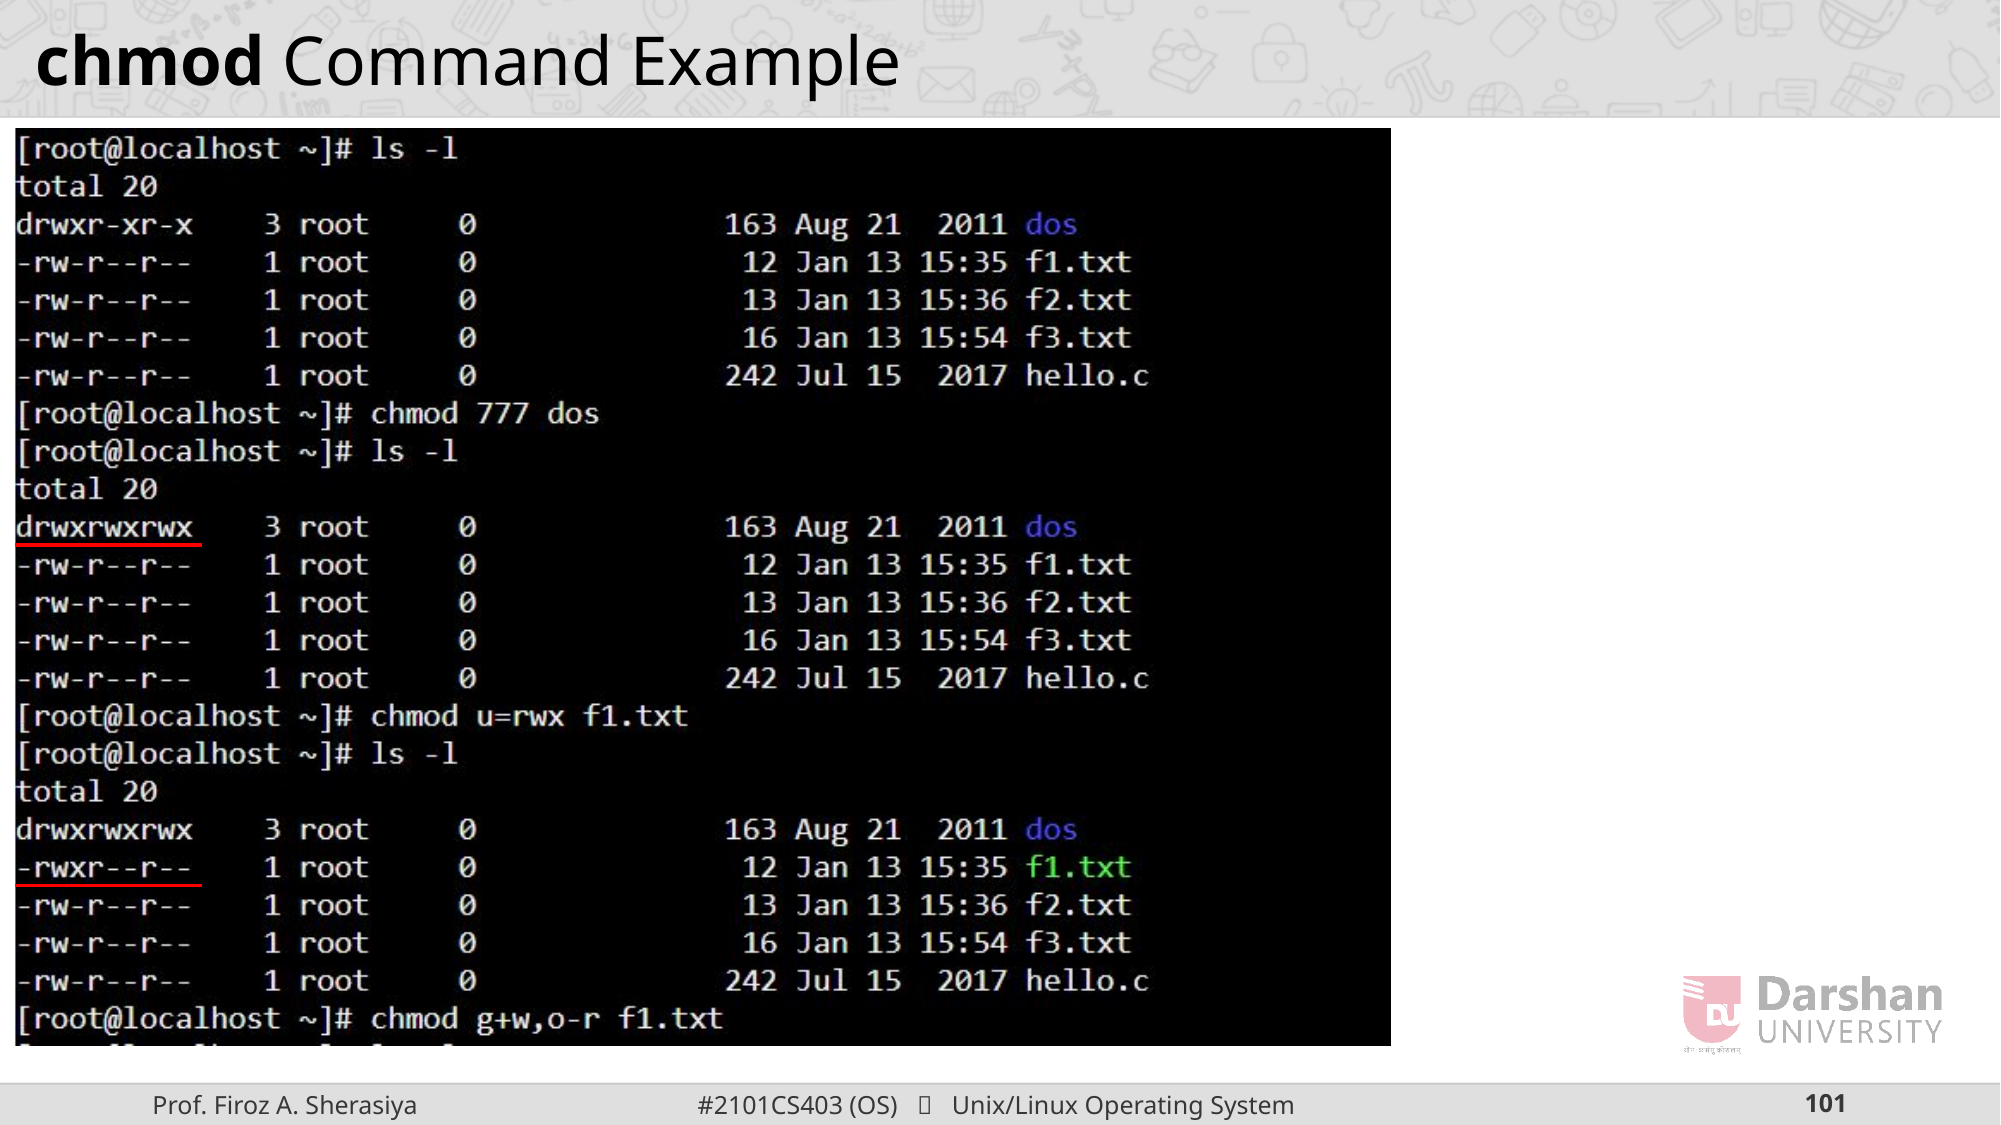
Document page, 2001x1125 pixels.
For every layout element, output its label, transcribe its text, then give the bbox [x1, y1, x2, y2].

table_cell Ignores case [1662, 951, 1963, 1079]
title chmod Command Example [0, 0, 2000, 117]
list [14, 128, 1391, 1046]
